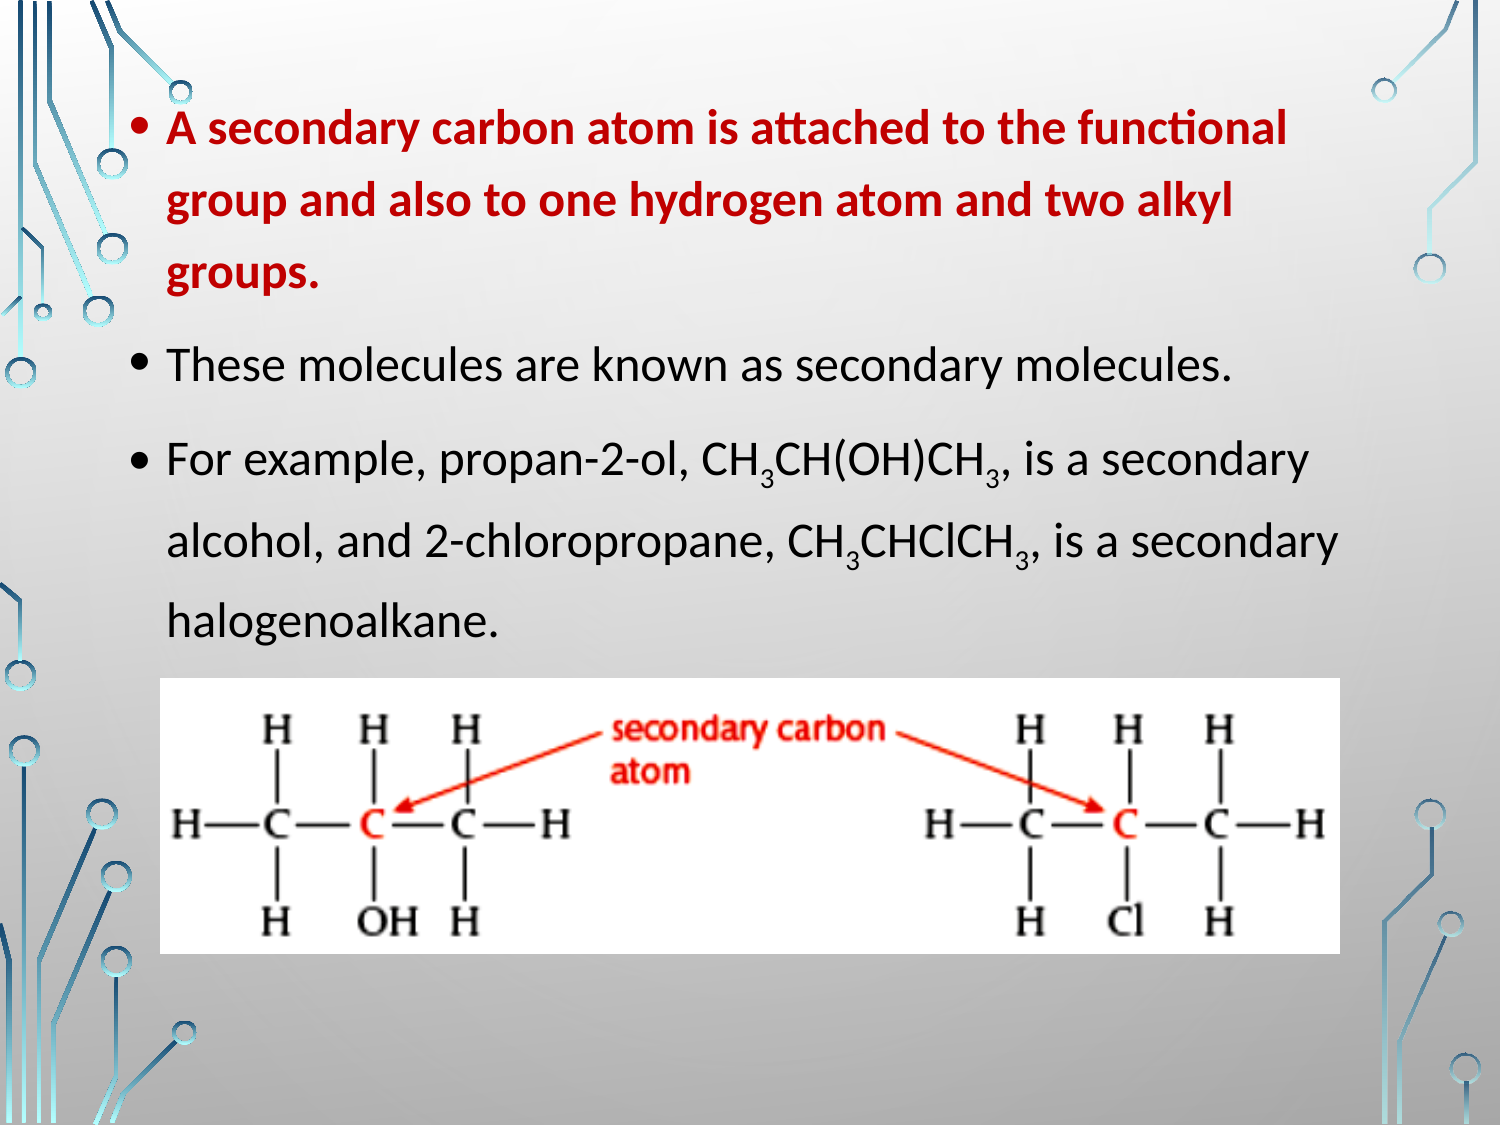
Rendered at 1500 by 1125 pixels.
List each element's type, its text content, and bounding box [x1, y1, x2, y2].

list A secondary carbon atom is attached to the functional group and also to one hydrogen atom and two alkyl groups. These molecules are known as secondary molecules. For example, propan-2-ol, CH3CH(OH)CH3, is a secondary alcohol, and 2-chloropropane, CH3CHClCH3, is a secondary halogenoalkane. [113, 75, 1386, 950]
picture [159, 678, 1340, 954]
